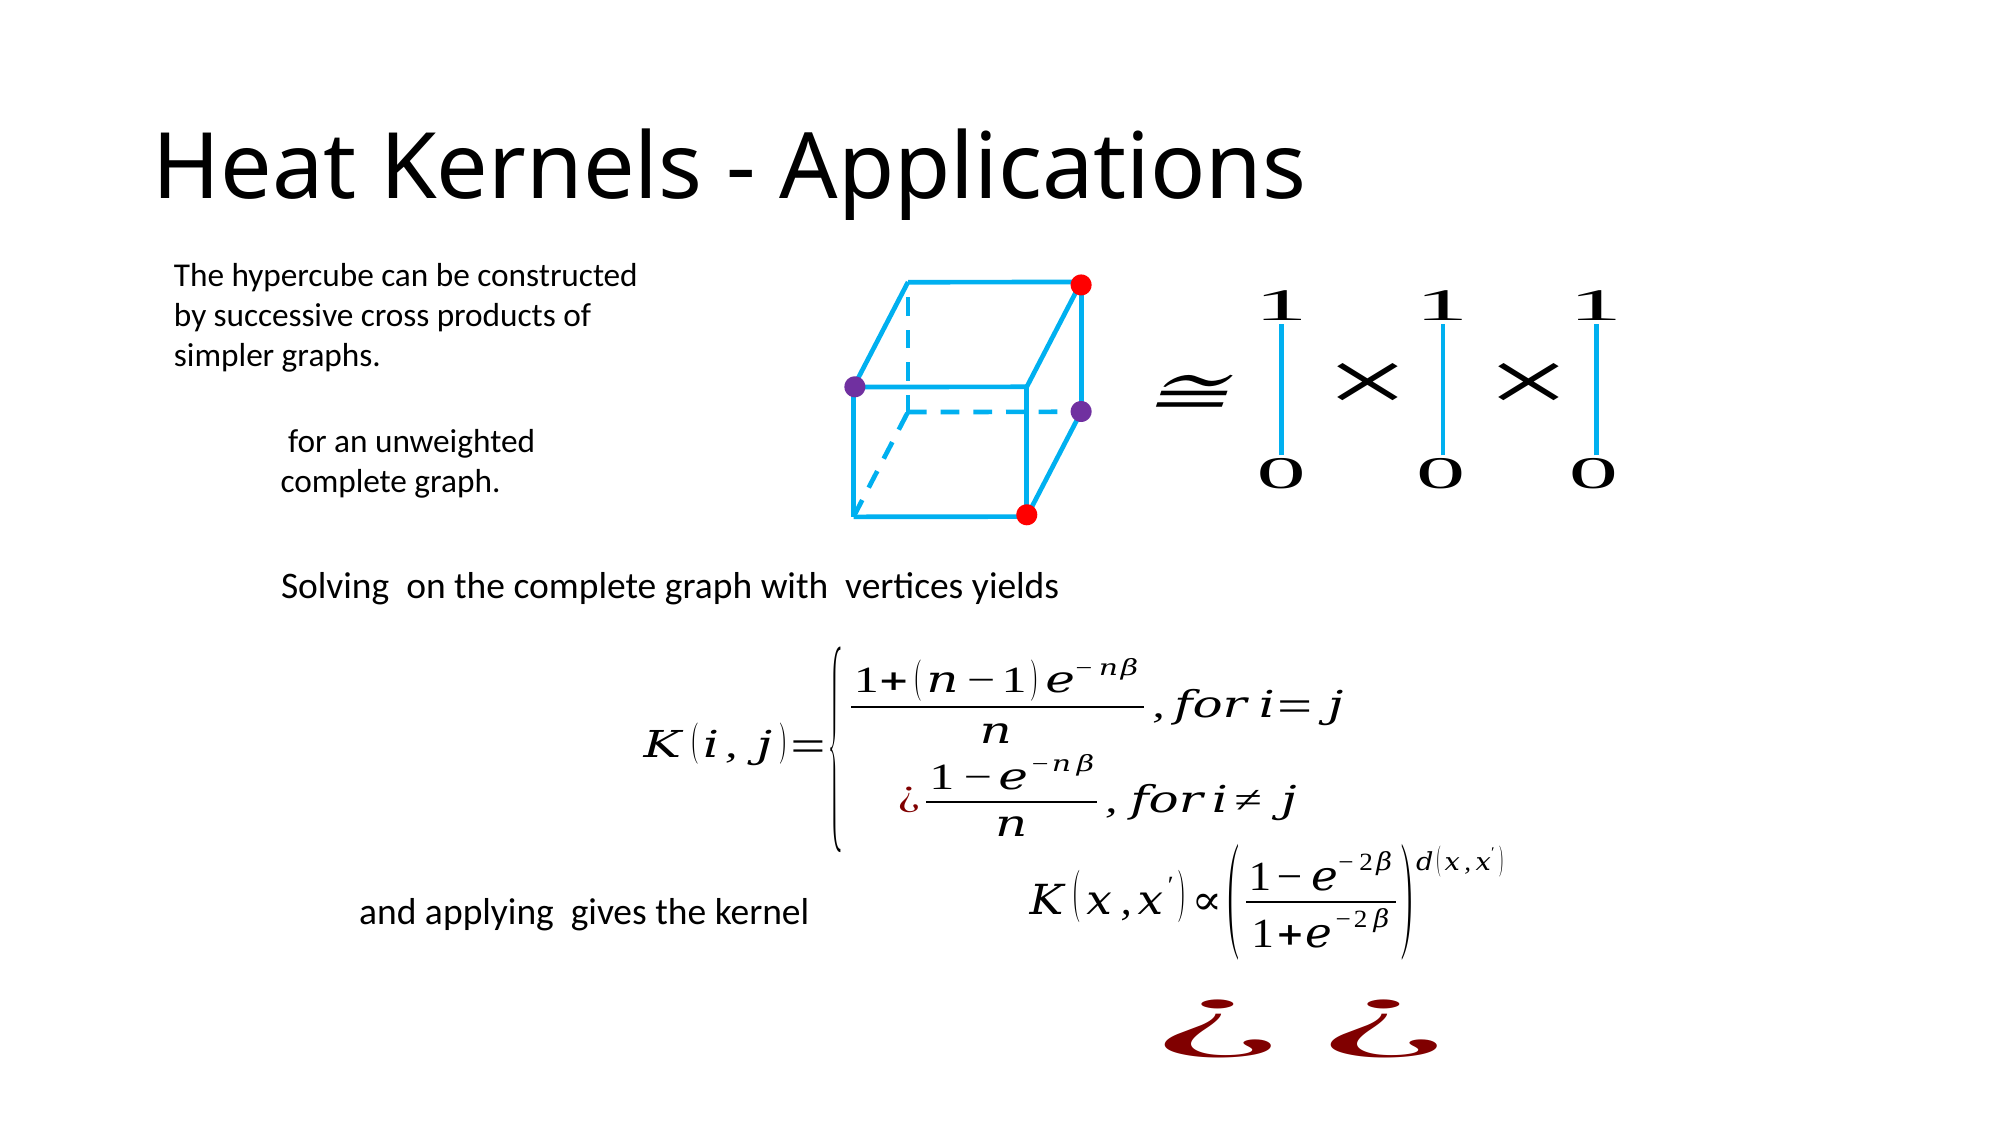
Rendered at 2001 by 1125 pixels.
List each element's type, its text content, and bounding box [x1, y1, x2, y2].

title Heat Kernels - Applications [137, 59, 1863, 278]
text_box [1026, 841, 1504, 1062]
text_box [1016, 519, 1038, 527]
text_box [155, 245, 1623, 519]
